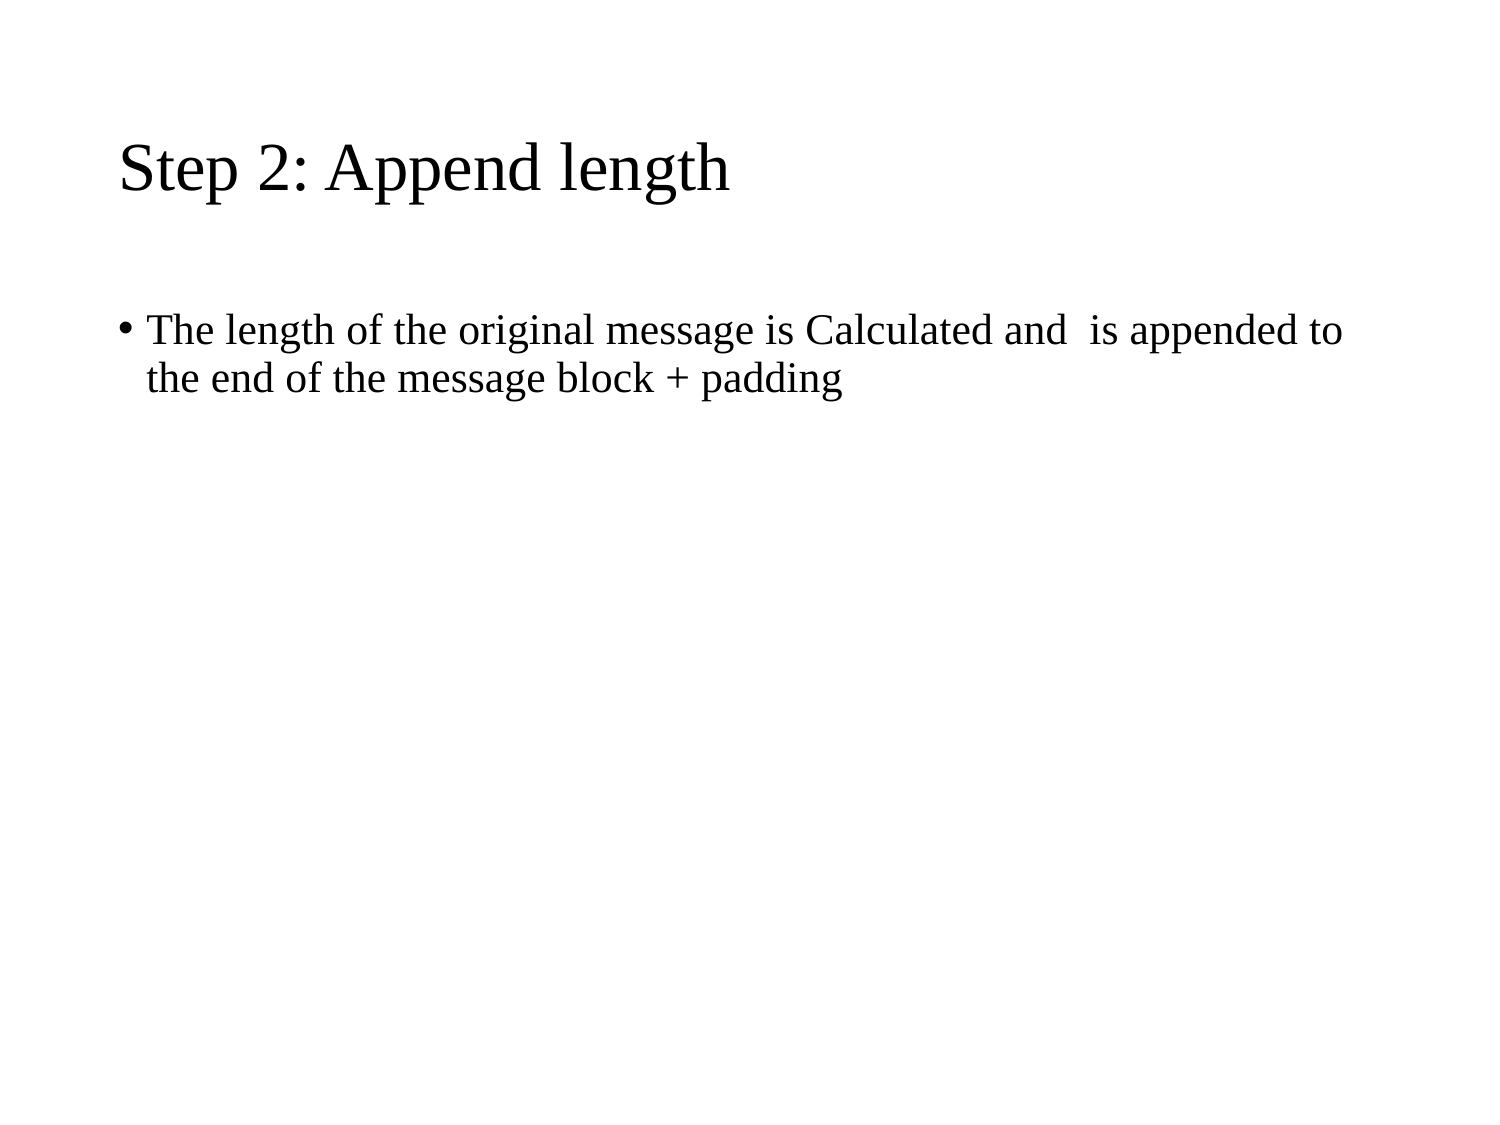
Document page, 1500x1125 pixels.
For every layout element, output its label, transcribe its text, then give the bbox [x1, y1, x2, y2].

title Step 2: Append length [103, 59, 1397, 278]
list The length of the original message is Calculated and is appended to the end of the message block + padding [103, 299, 1397, 1014]
